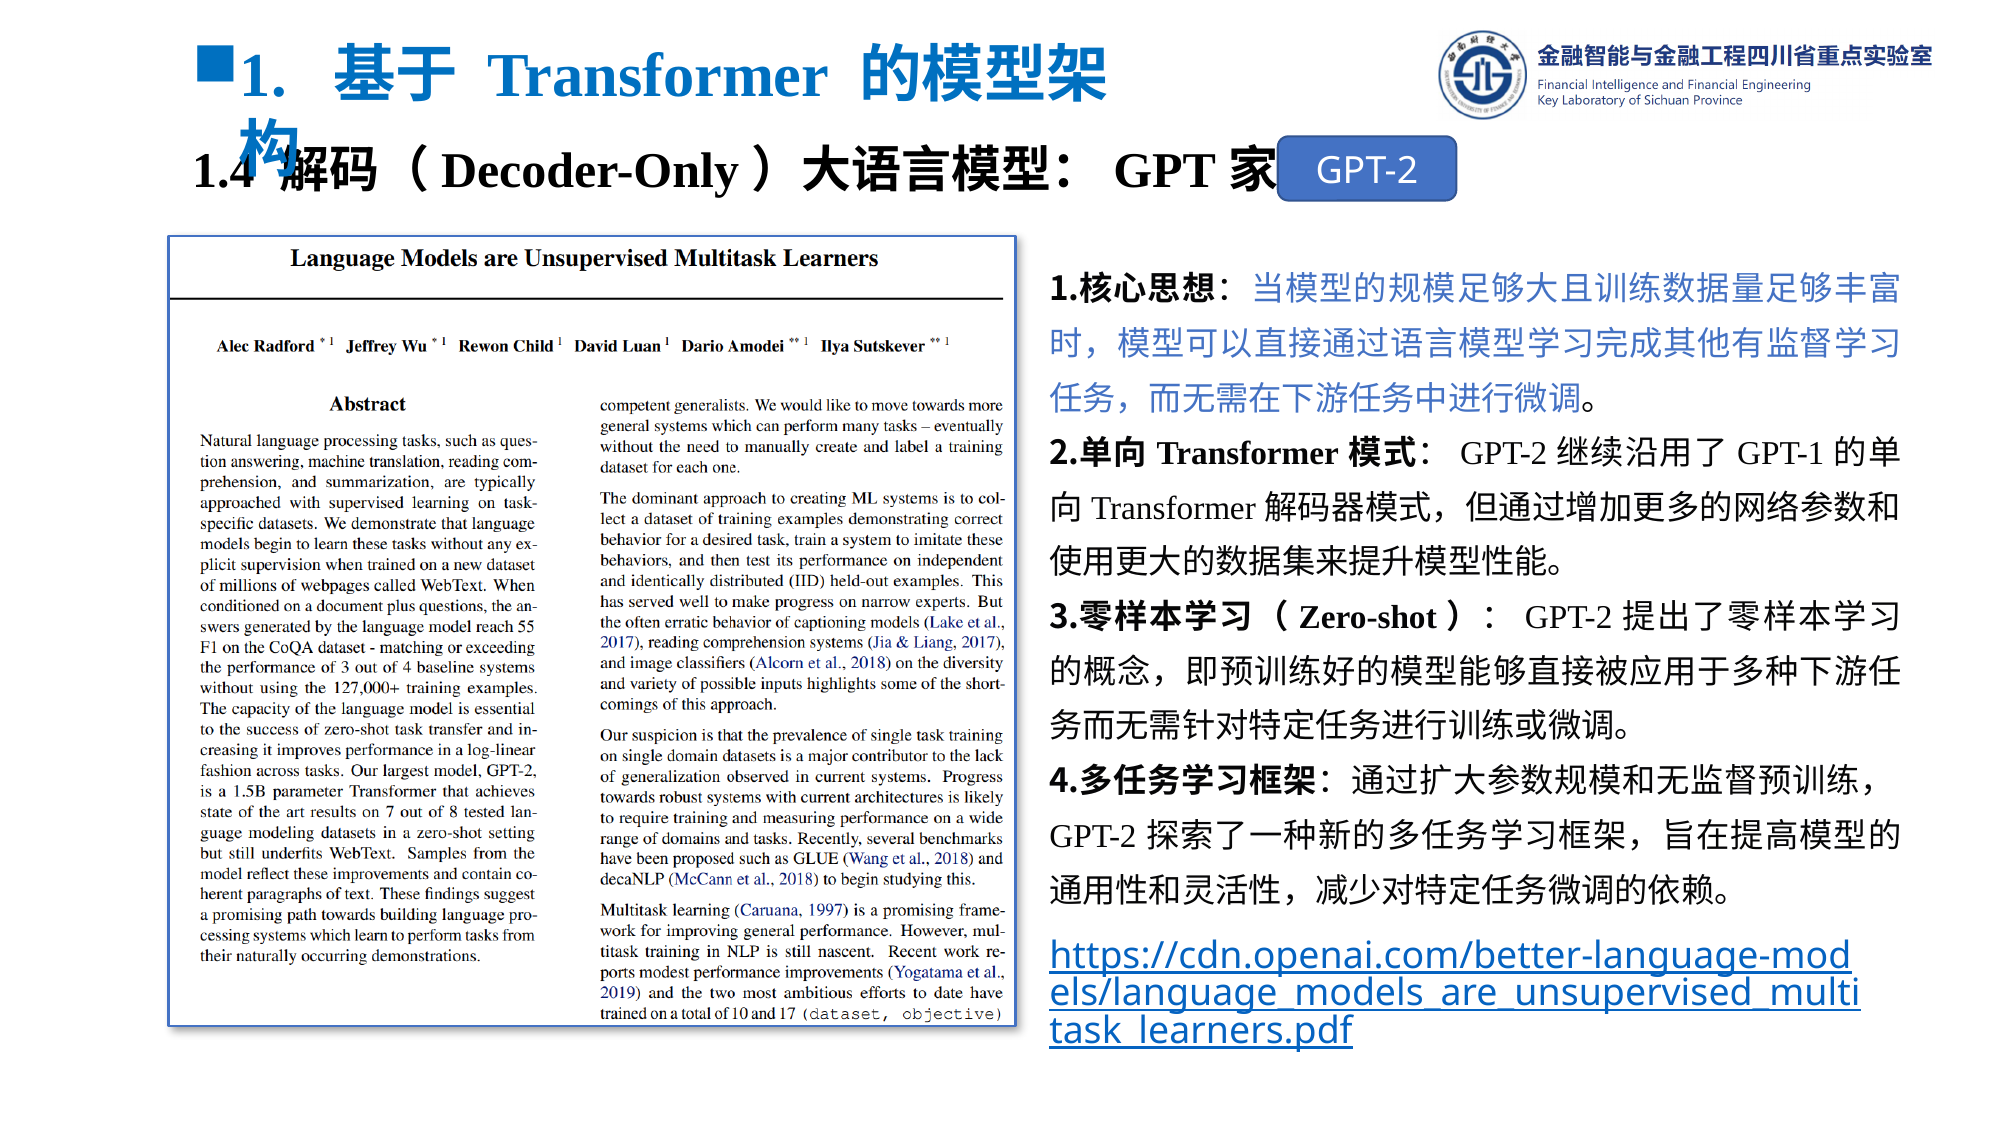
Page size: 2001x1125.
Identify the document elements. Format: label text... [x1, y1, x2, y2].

text_box 核心思想：当模型的规模足够大且训练数据量足够丰富时，模型可以直接通过语言模型学习完成其他有监督学习任务，而无需在下游任务中进行微调。 单向Transformer模式：GPT-2继续沿用了GPT-1的单向Transformer解码器模式，但通过增加更多的网络参数和使用更大的数据集来提升模型性能。 零样本学习（Zero-shot）：GPT-2提出了零样本学习的概念，即预训练好的模型能够直接被应用于多种下游任务而无需针对特定任务进行训练或微调。 多任务学习框架：通过扩大参数规模和无监督预训练，GPT-2探索了一种新的多任务学习框架，旨在提高模型的通用性和灵活性，减少对特定任务微调的依赖。 [1034, 245, 1917, 917]
text_box 1.4 解码（Decoder-Only）大语言模型：GPT家族 [177, 130, 1368, 206]
text_box https://cdn.openai.com/better-language-models/language_models_are_unsupervised_multitask_learners.pdf [1034, 923, 1880, 989]
picture [169, 236, 1015, 1025]
text_box GPT-2 [1276, 135, 1458, 202]
picture [1436, 28, 1935, 121]
text_box 1. 基于 Transformer 的模型架构 [177, 27, 1159, 192]
